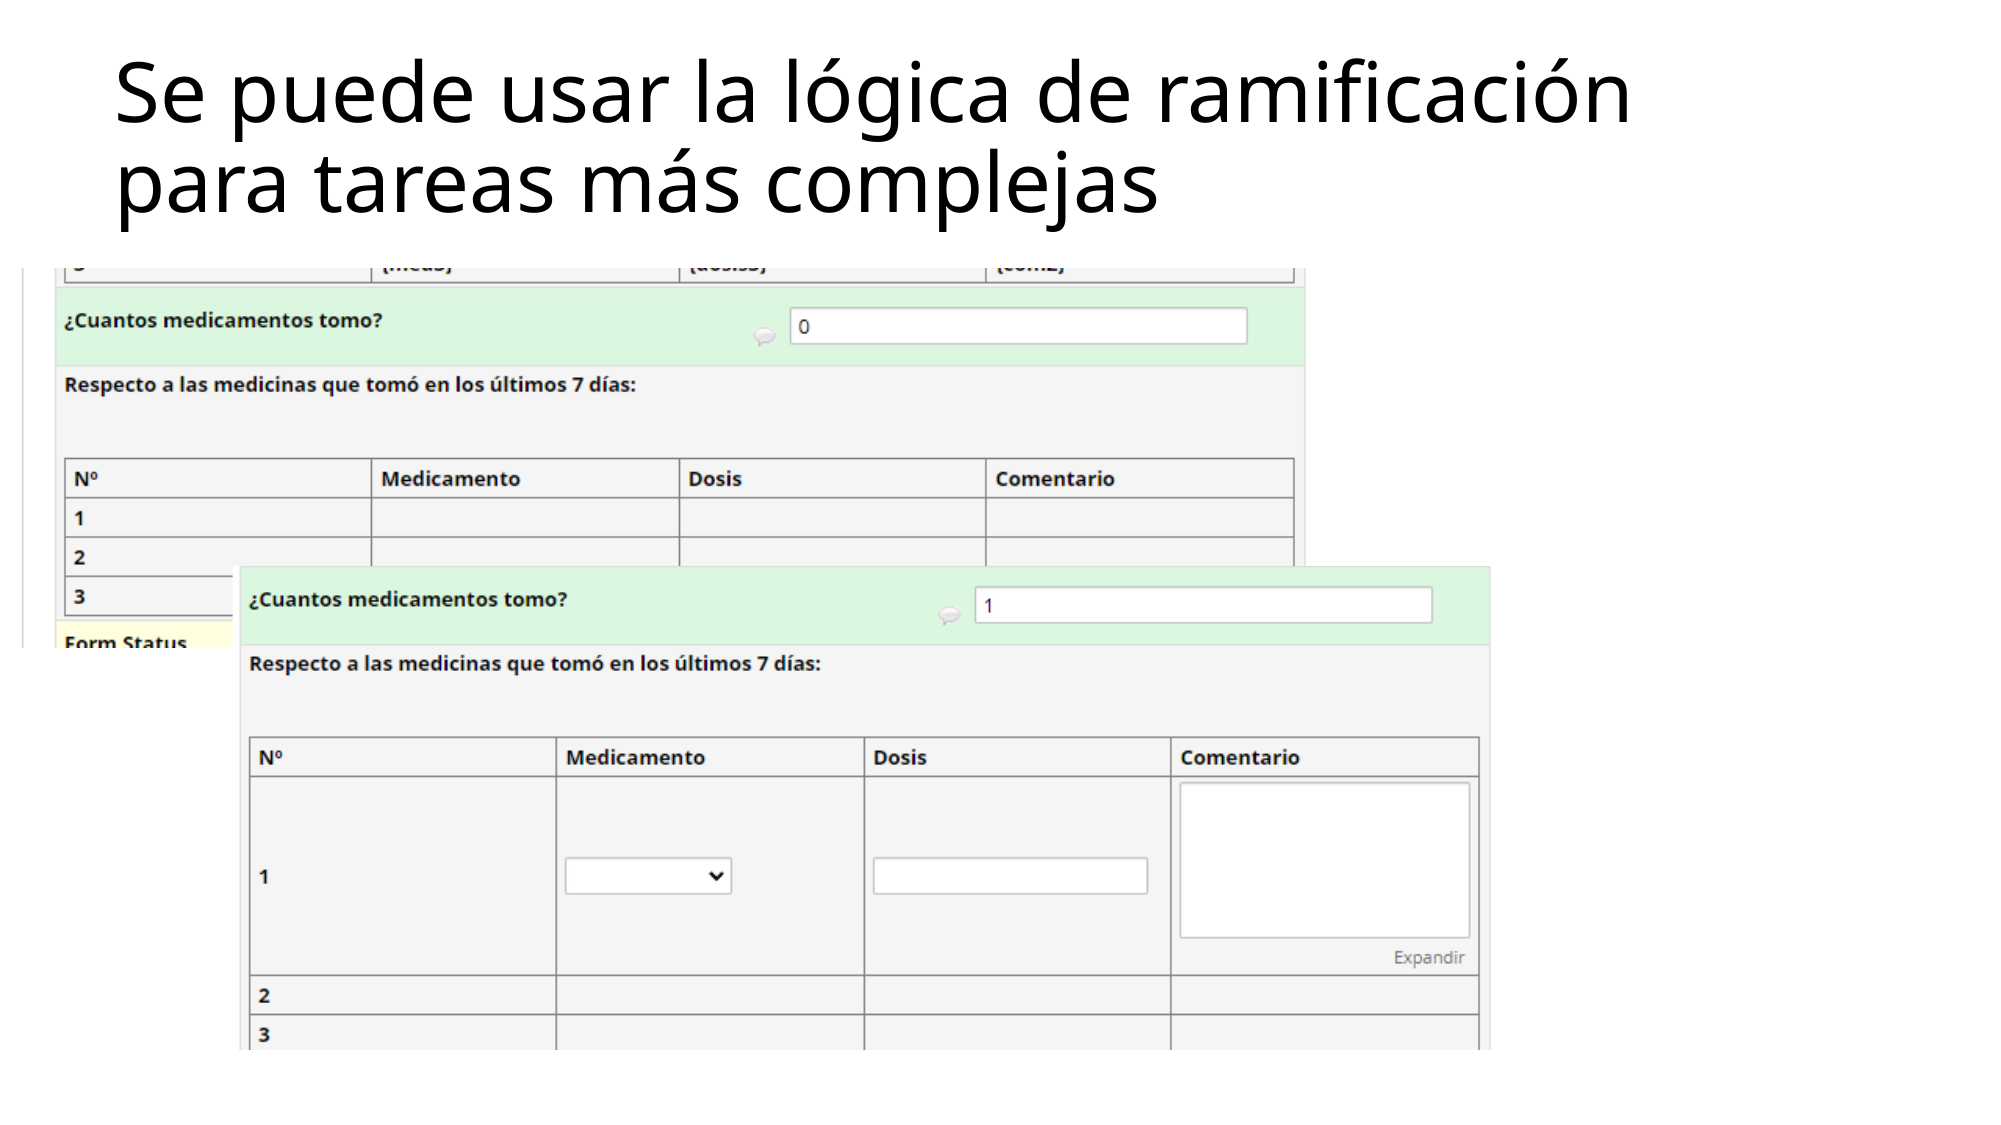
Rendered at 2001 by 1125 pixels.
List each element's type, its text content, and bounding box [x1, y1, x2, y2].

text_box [232, 566, 1502, 1050]
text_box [16, 268, 1331, 648]
title Se puede usar la lógica de ramificación para tareas más complejas [99, 21, 1750, 239]
